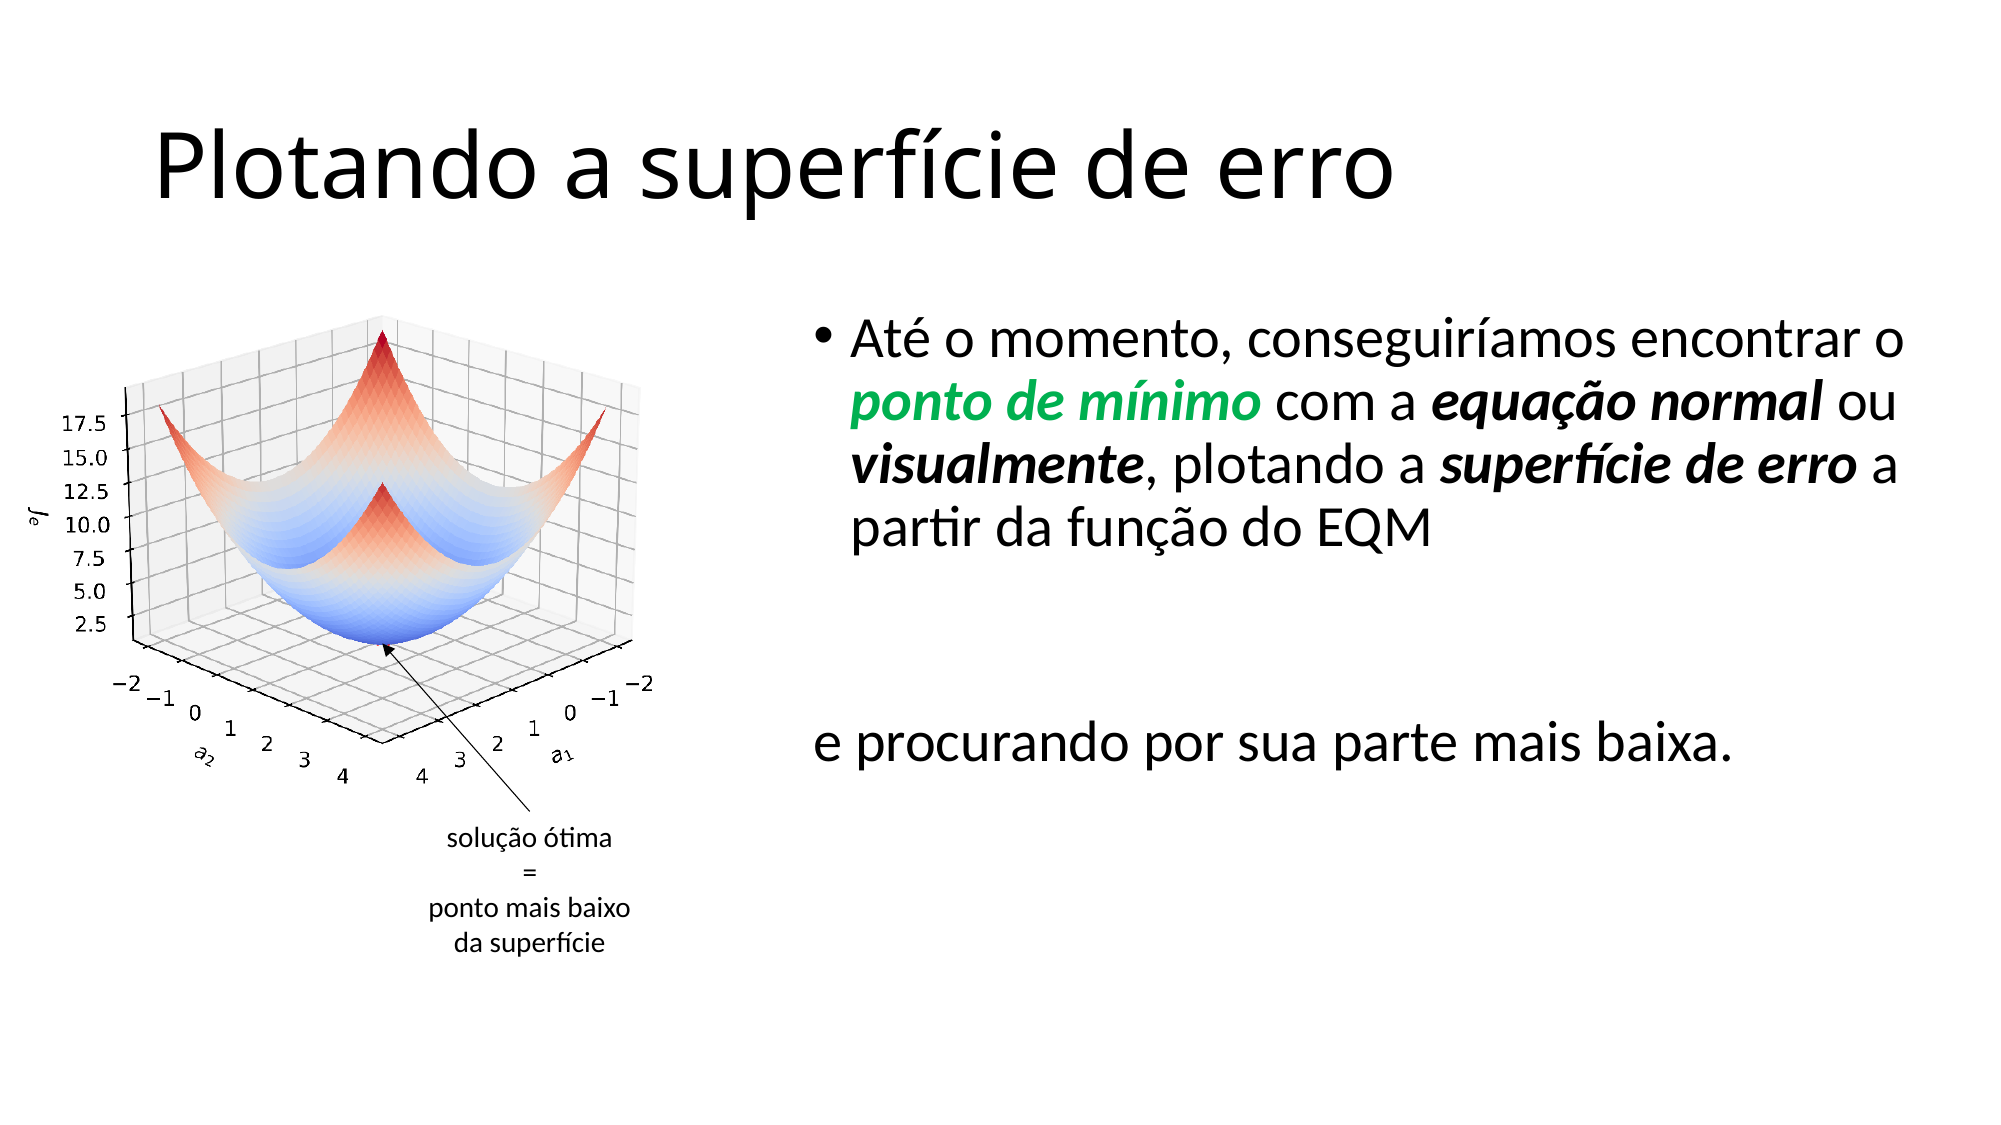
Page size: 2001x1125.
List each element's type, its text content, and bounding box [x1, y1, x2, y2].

text_box solução ótima = ponto mais baixo da superfície [401, 811, 658, 966]
picture [20, 299, 658, 789]
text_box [382, 643, 530, 812]
title Plotando a superfície de erro [137, 59, 1863, 278]
